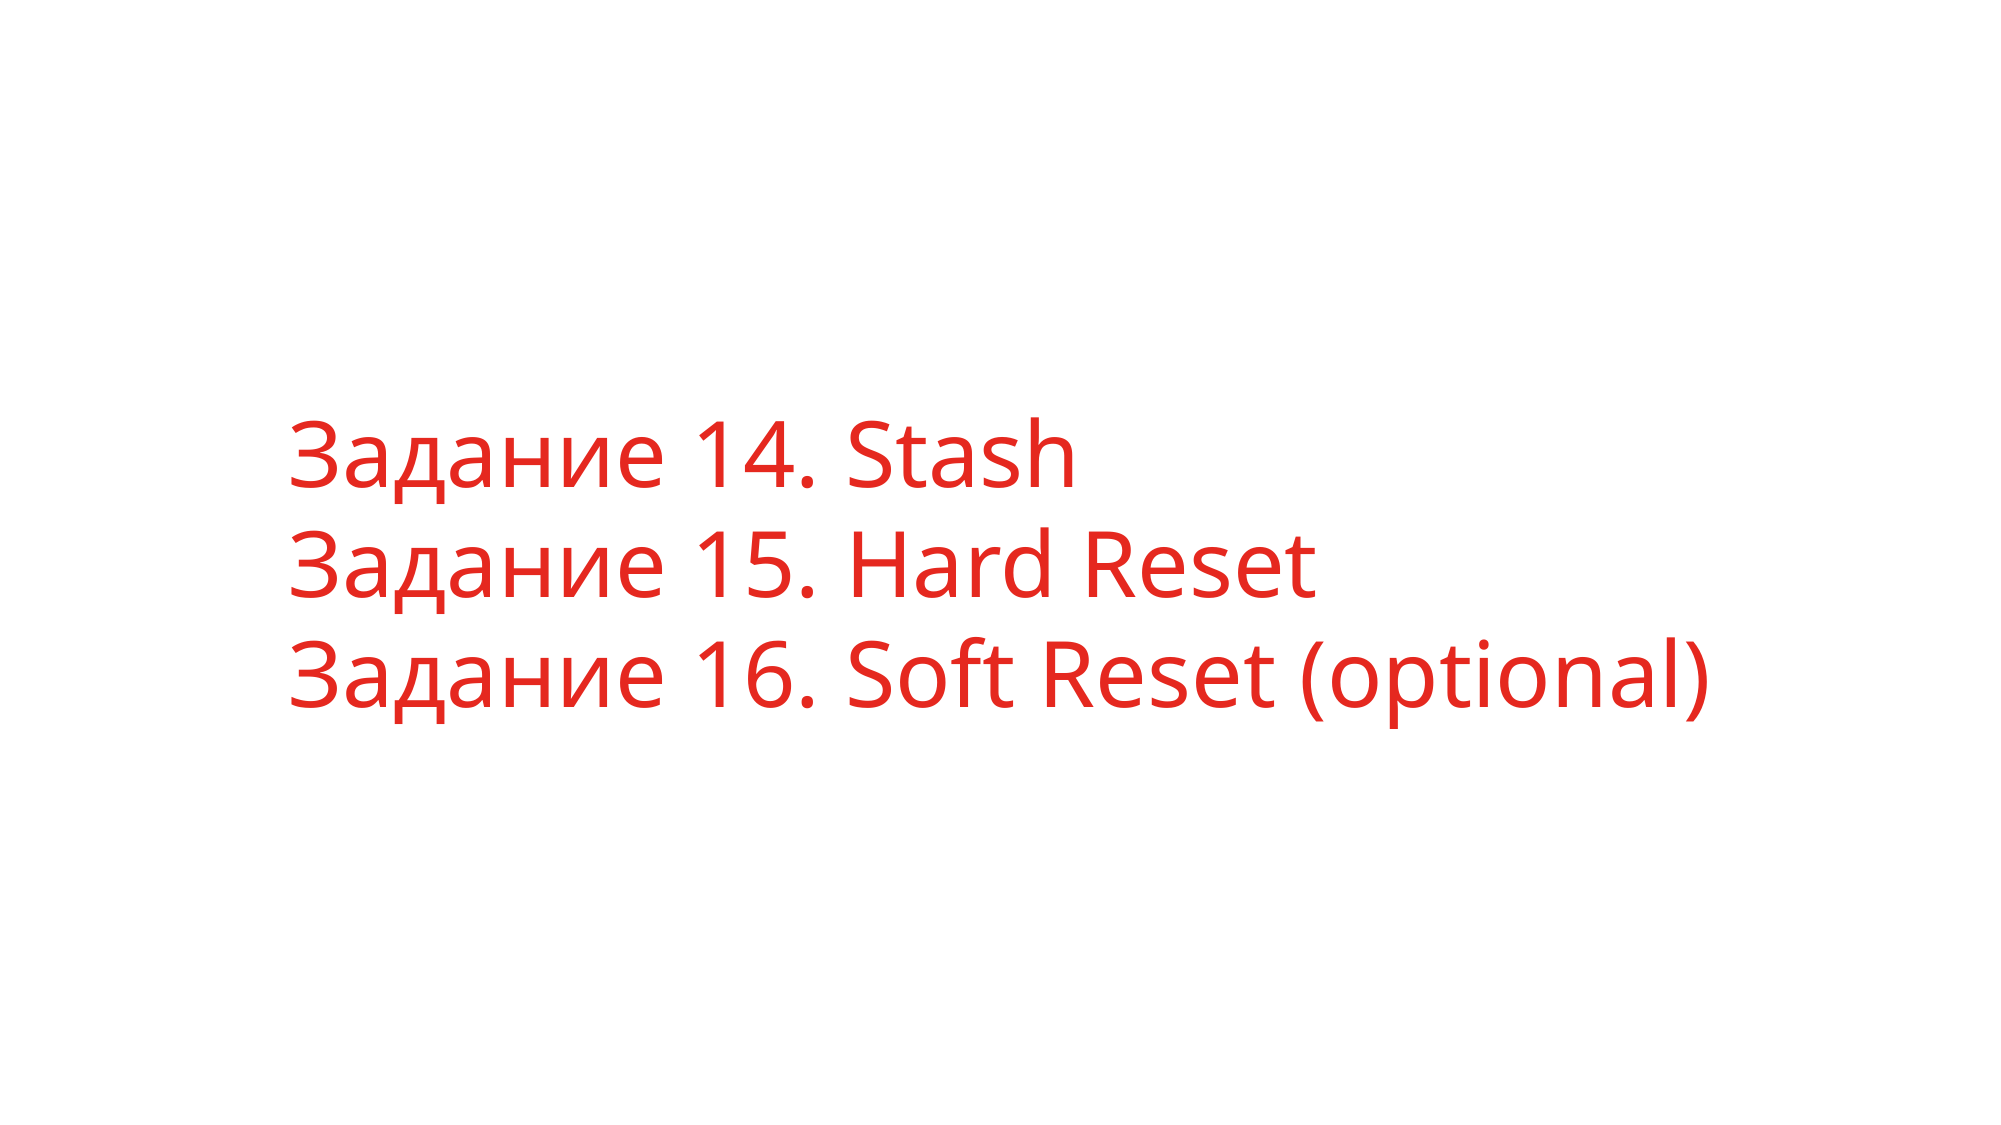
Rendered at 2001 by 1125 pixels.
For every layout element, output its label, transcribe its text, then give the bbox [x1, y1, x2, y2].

title Задание 14. Stash Задание 15. Hard Reset Задание 16. Soft Reset (optional) [208, 290, 1792, 847]
